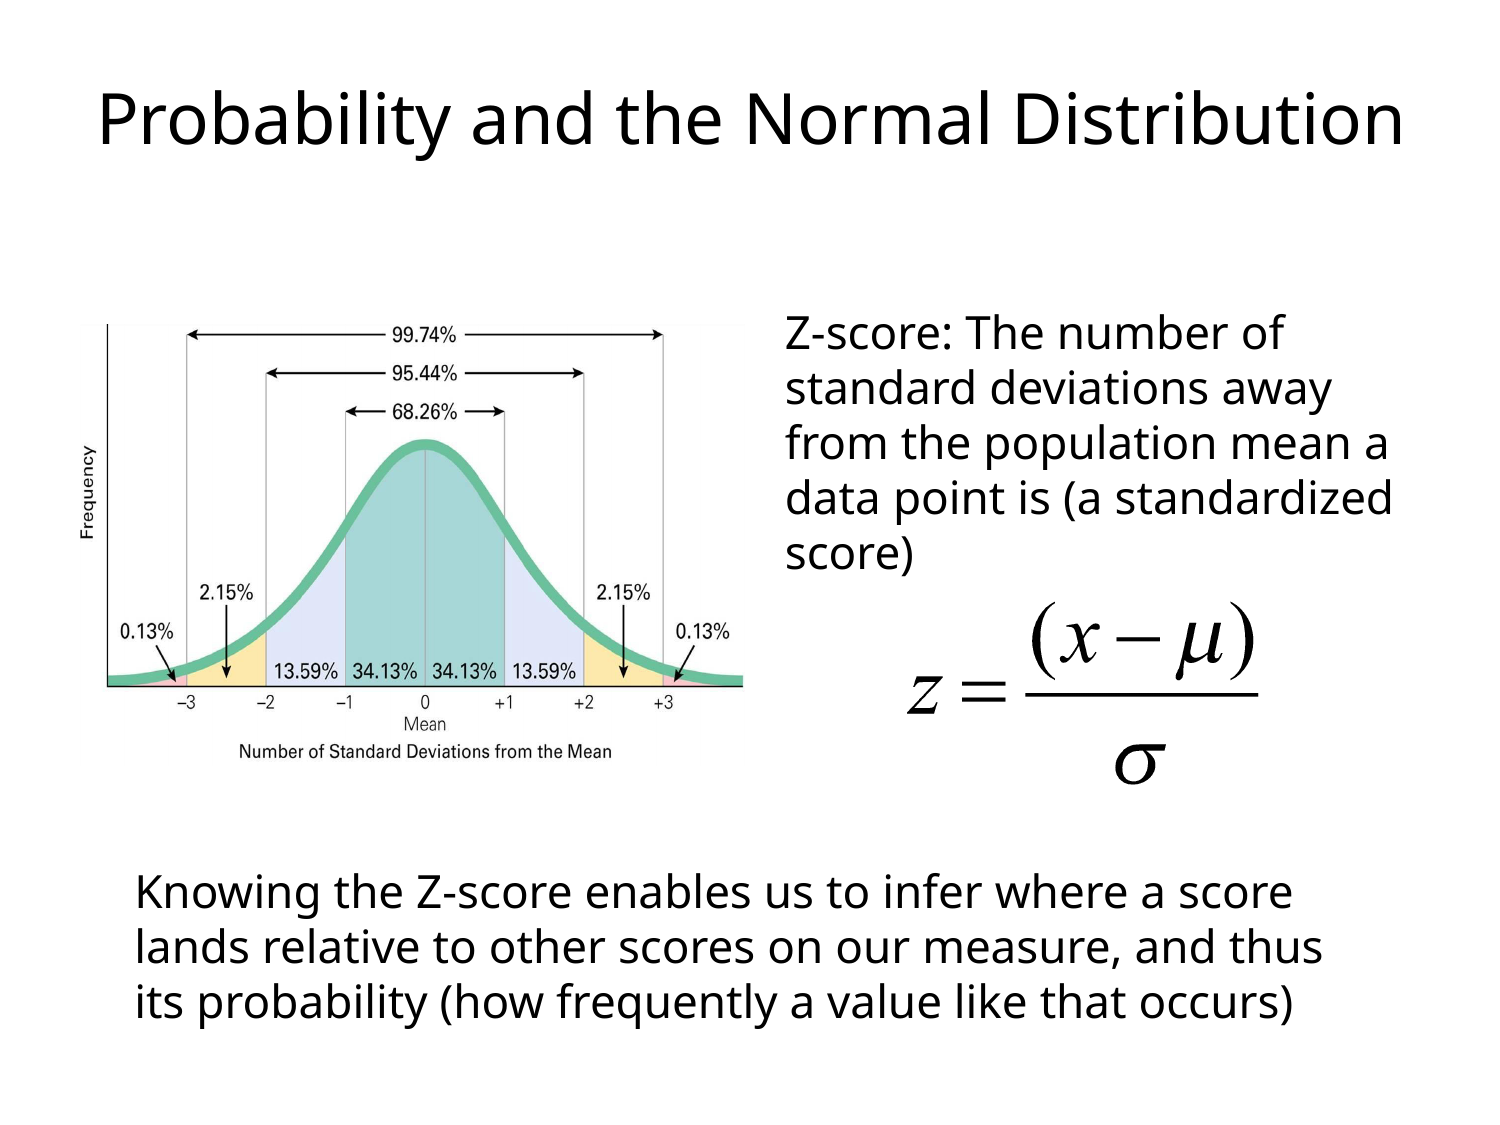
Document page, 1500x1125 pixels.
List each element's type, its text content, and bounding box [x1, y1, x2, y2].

picture [895, 577, 1266, 790]
text_box Knowing the Z-score enables us to infer where a score lands relative to other scores on our measure, and thus its probability (how frequently a value like that occurs) [119, 854, 1387, 1035]
text_box Z-score: The number of standard deviations away from the population mean a data point is (a standardized score) [769, 296, 1437, 587]
picture [80, 324, 745, 766]
title Probability and the Normal Distribution [33, 34, 1470, 198]
